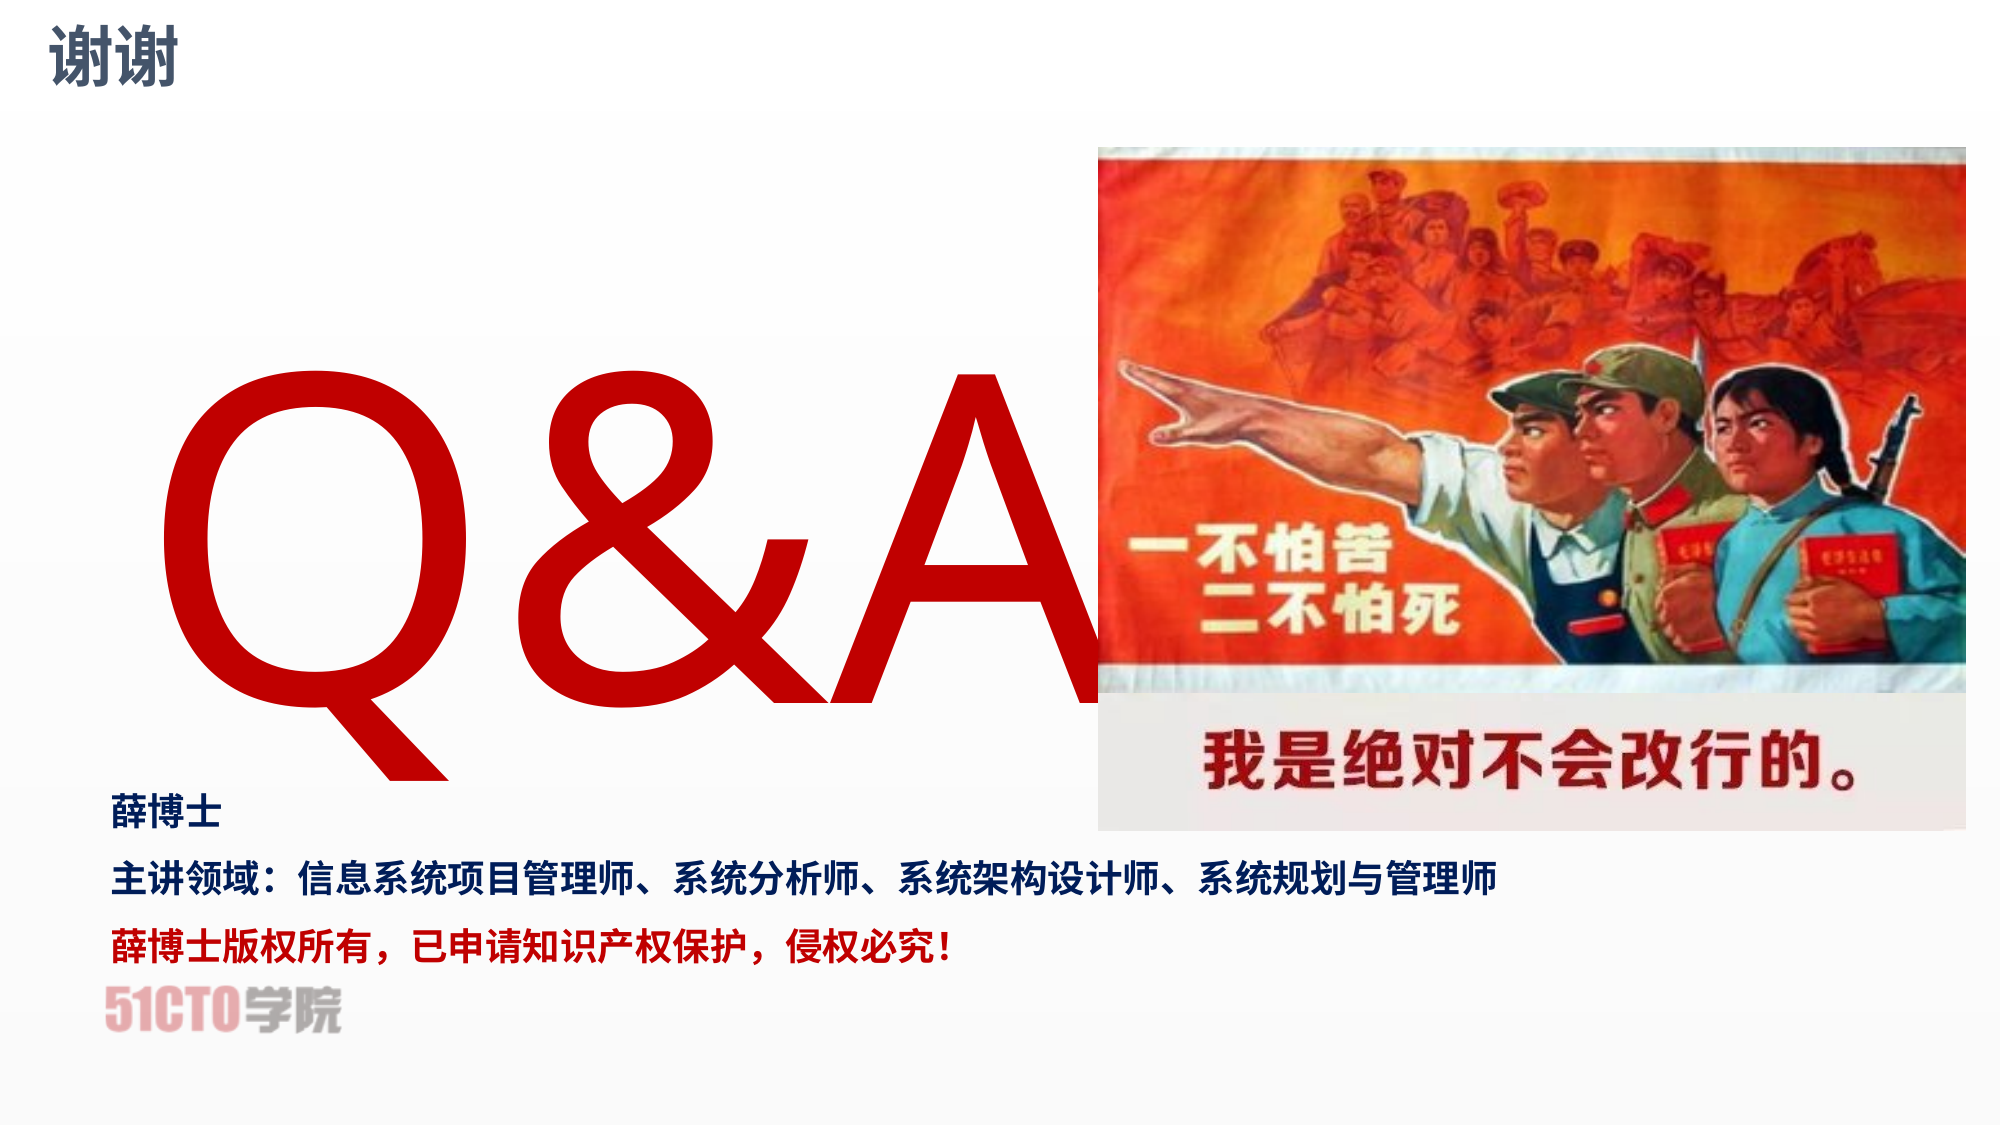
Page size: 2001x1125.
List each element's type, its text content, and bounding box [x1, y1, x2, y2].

picture [45, 952, 377, 1057]
picture [1098, 147, 1966, 831]
text_box 薛博士 主讲领域：信息系统项目管理师、系统分析师、系统架构设计师、系统规划与管理师 薛博士版权所有，已申请知识产权保护，侵权必究！ [95, 757, 1643, 975]
text_box 谢谢 [32, 7, 505, 103]
text_box Q&A [120, 236, 1098, 757]
